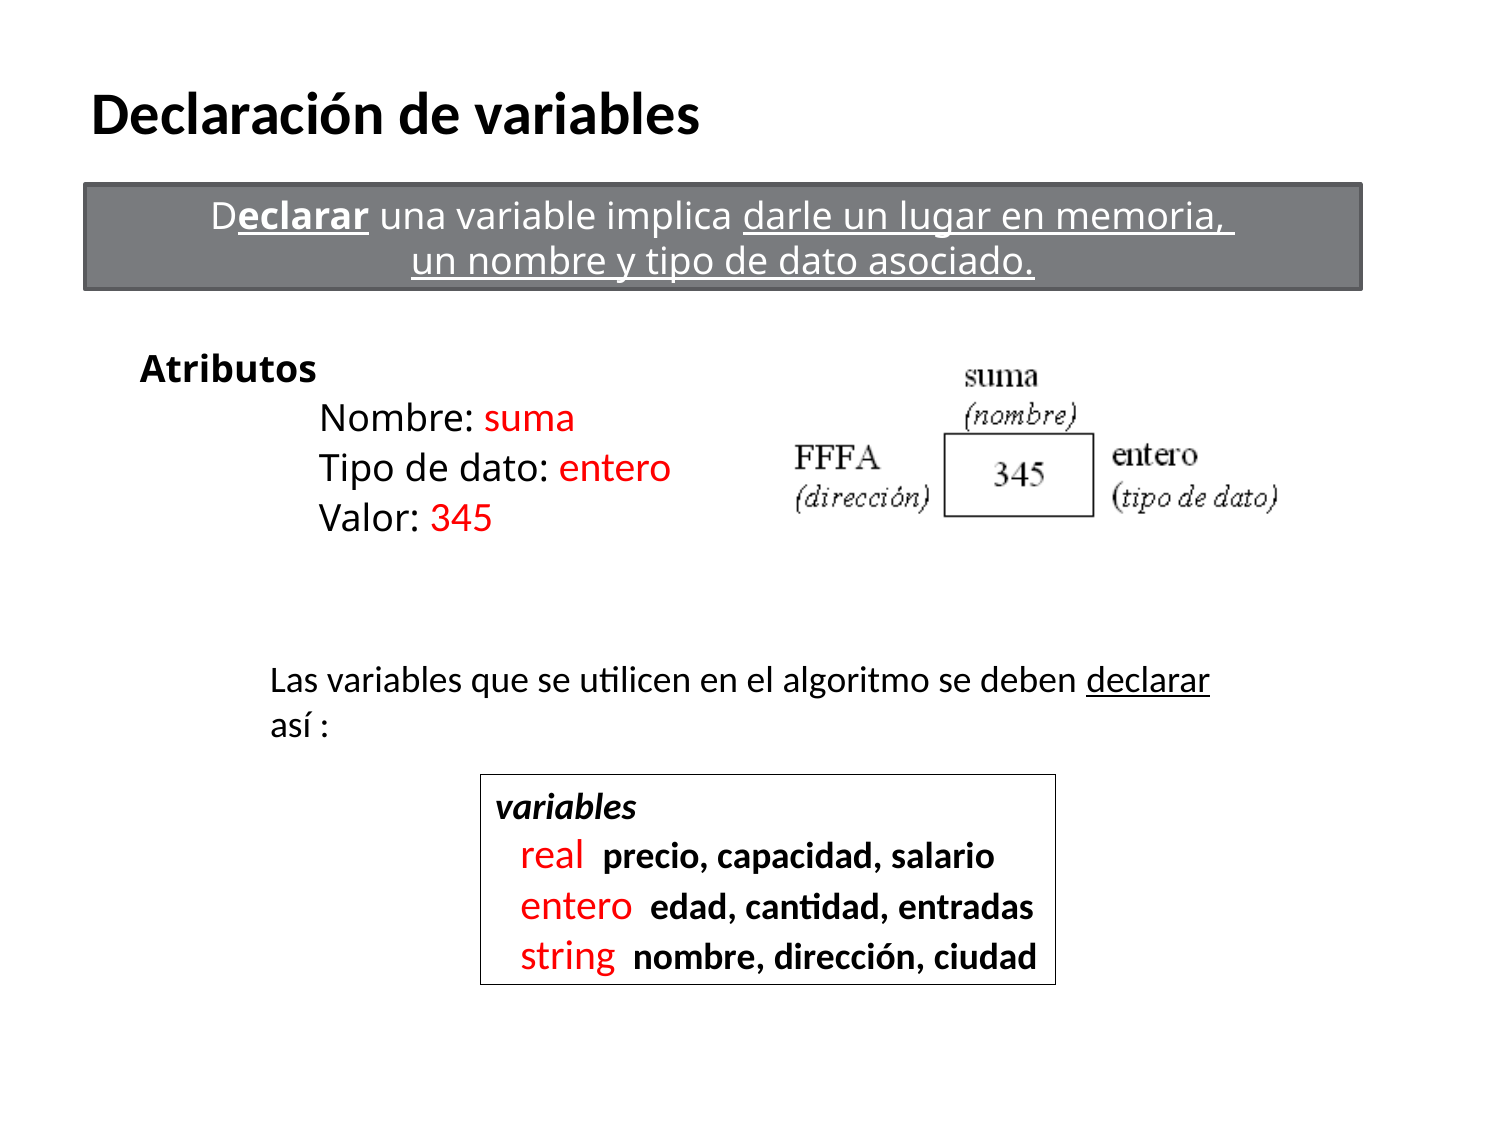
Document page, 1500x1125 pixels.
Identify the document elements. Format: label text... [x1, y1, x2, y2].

text_box variables real precio, capacidad, salario entero edad, cantidad, entradas string nombre, dirección, ciudad [480, 774, 1056, 985]
picture [787, 351, 1320, 536]
text_box Las variables que se utilicen en el algoritmo se deben declarar así : [255, 647, 1250, 753]
text_box Declarar una variable implica darle un lugar en memoria, un nombre y tipo de dato asociado. [83, 182, 1363, 291]
text_box Declaración de variables [76, 66, 1352, 185]
text_box Atributos Nombre: suma Tipo de dato: entero Valor: 345 [125, 337, 761, 548]
